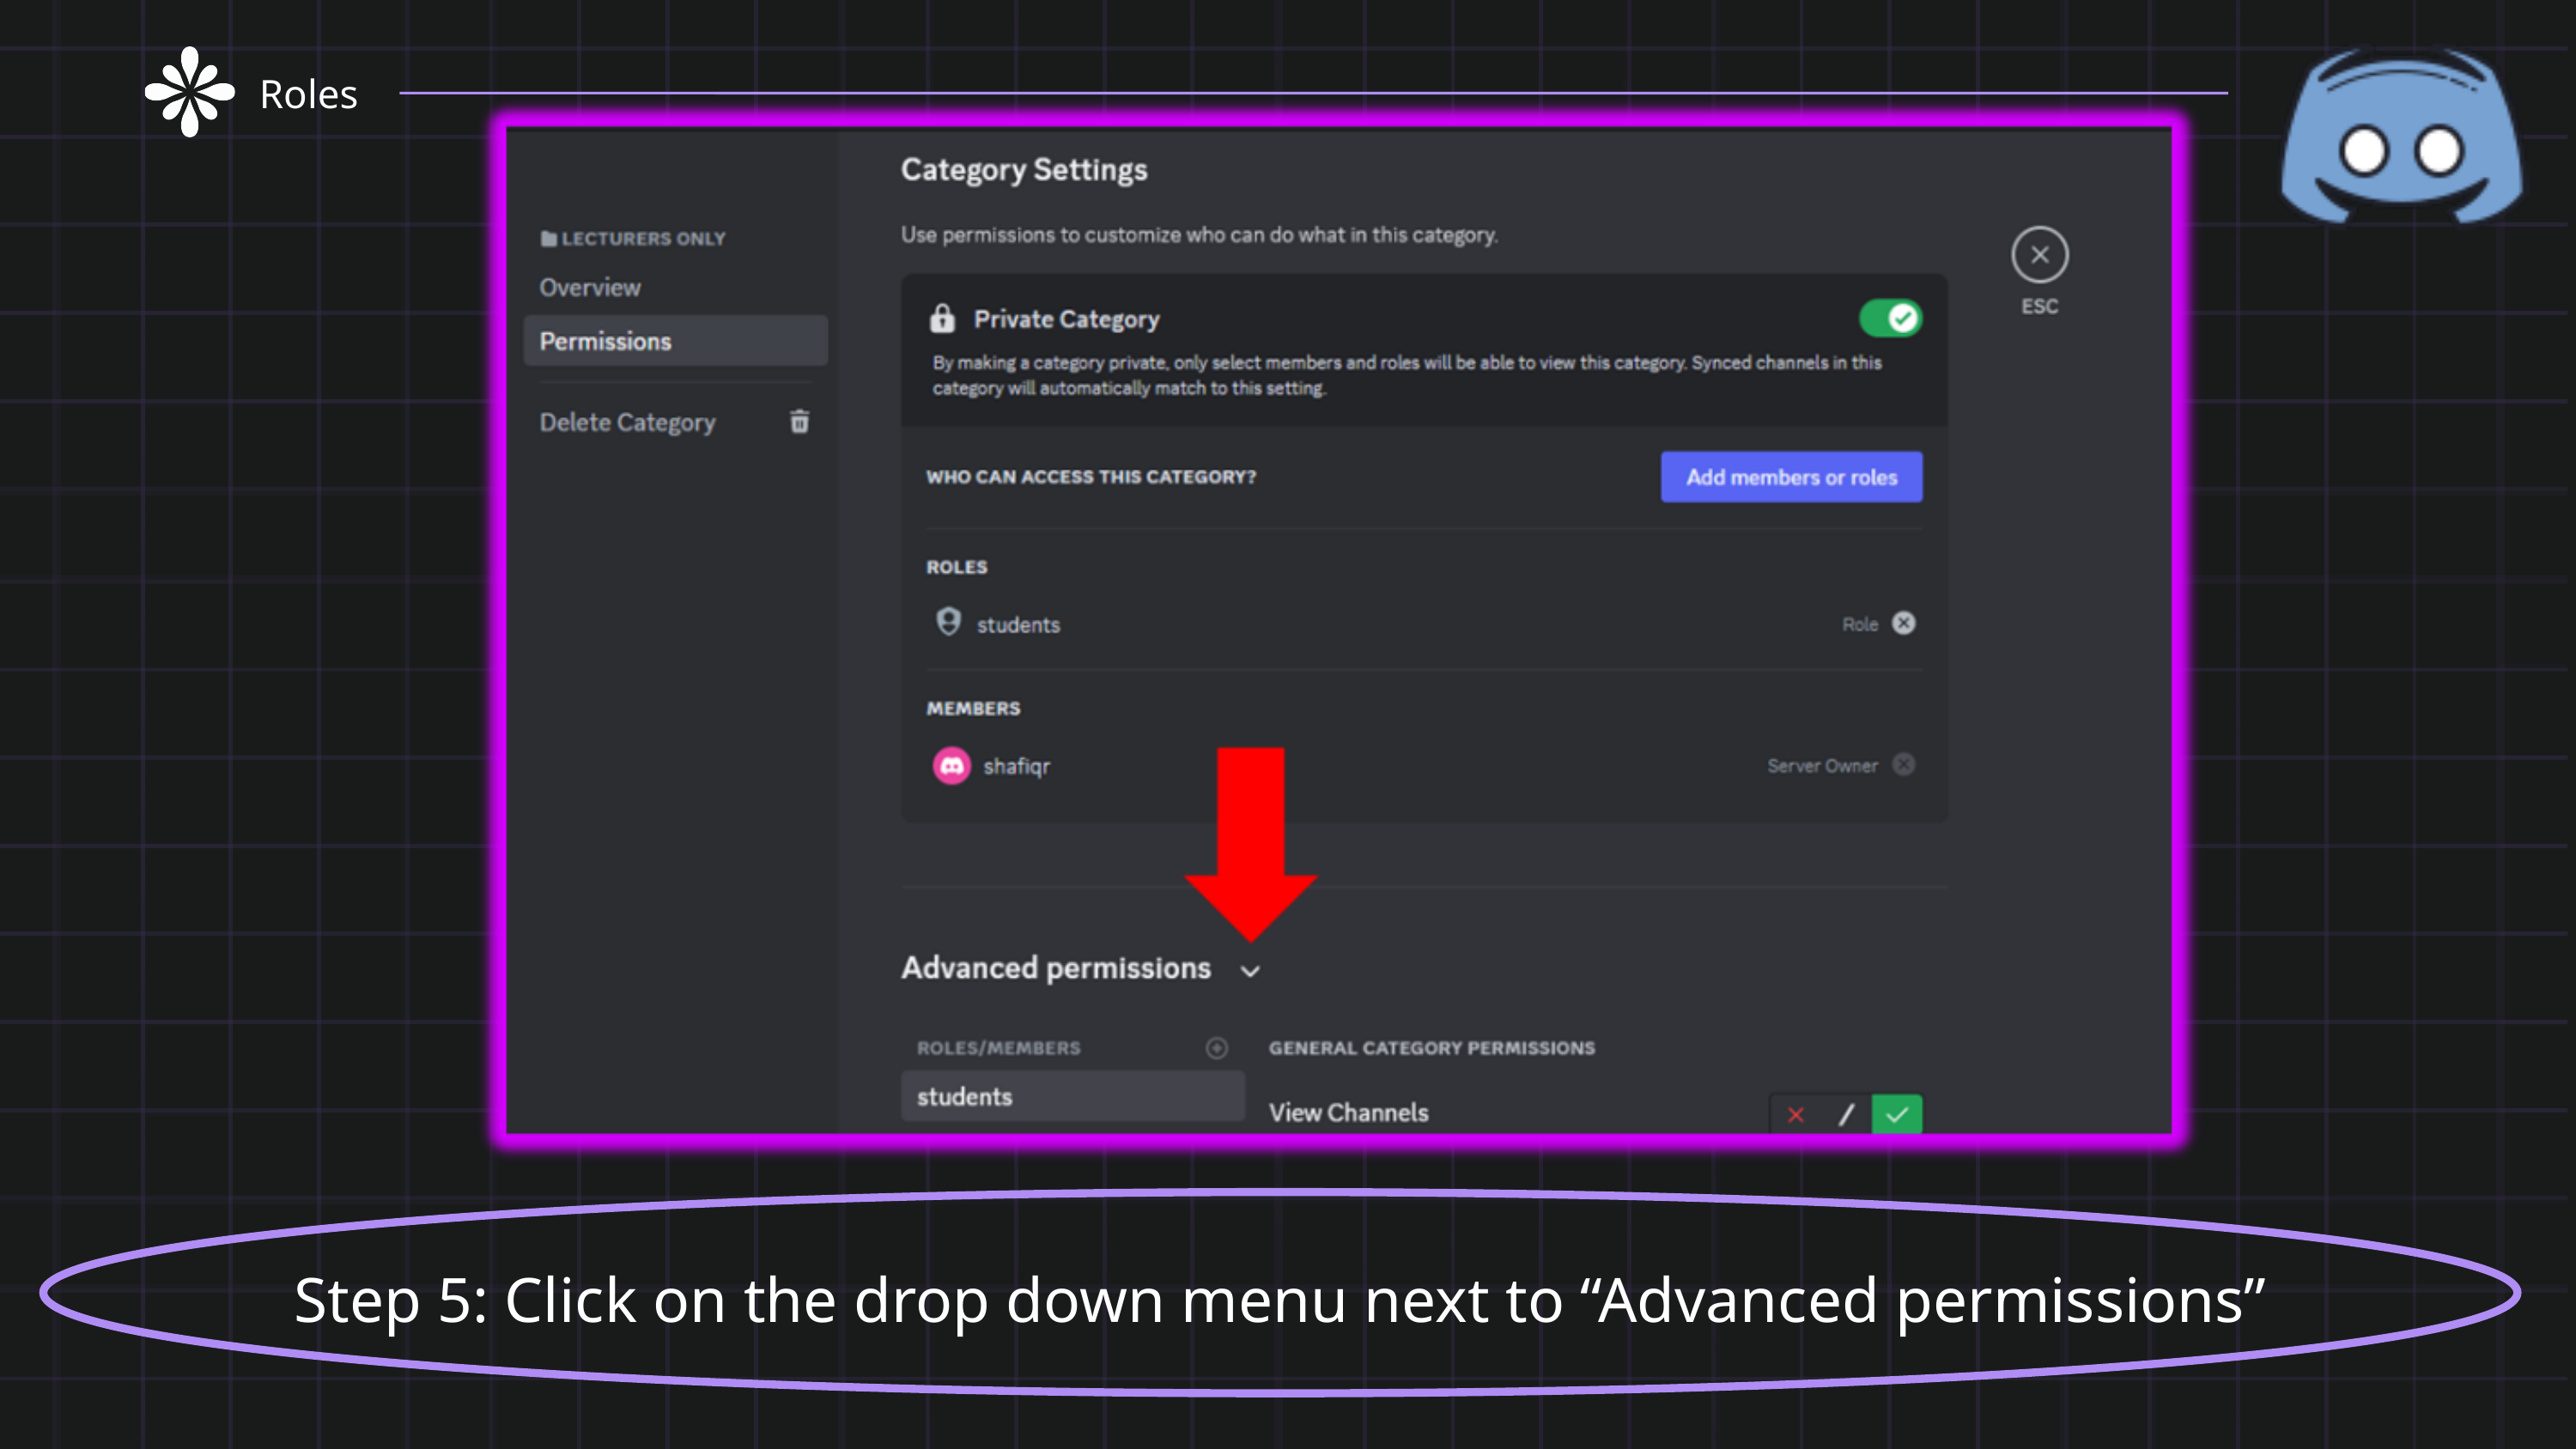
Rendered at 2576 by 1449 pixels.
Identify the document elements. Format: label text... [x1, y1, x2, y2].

text_box [144, 46, 235, 137]
text_box [0, 0, 2568, 1449]
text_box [43, 1191, 2518, 1394]
text_box Roles [258, 61, 400, 117]
text_box [2277, 44, 2530, 230]
text_box [451, 93, 2228, 1168]
